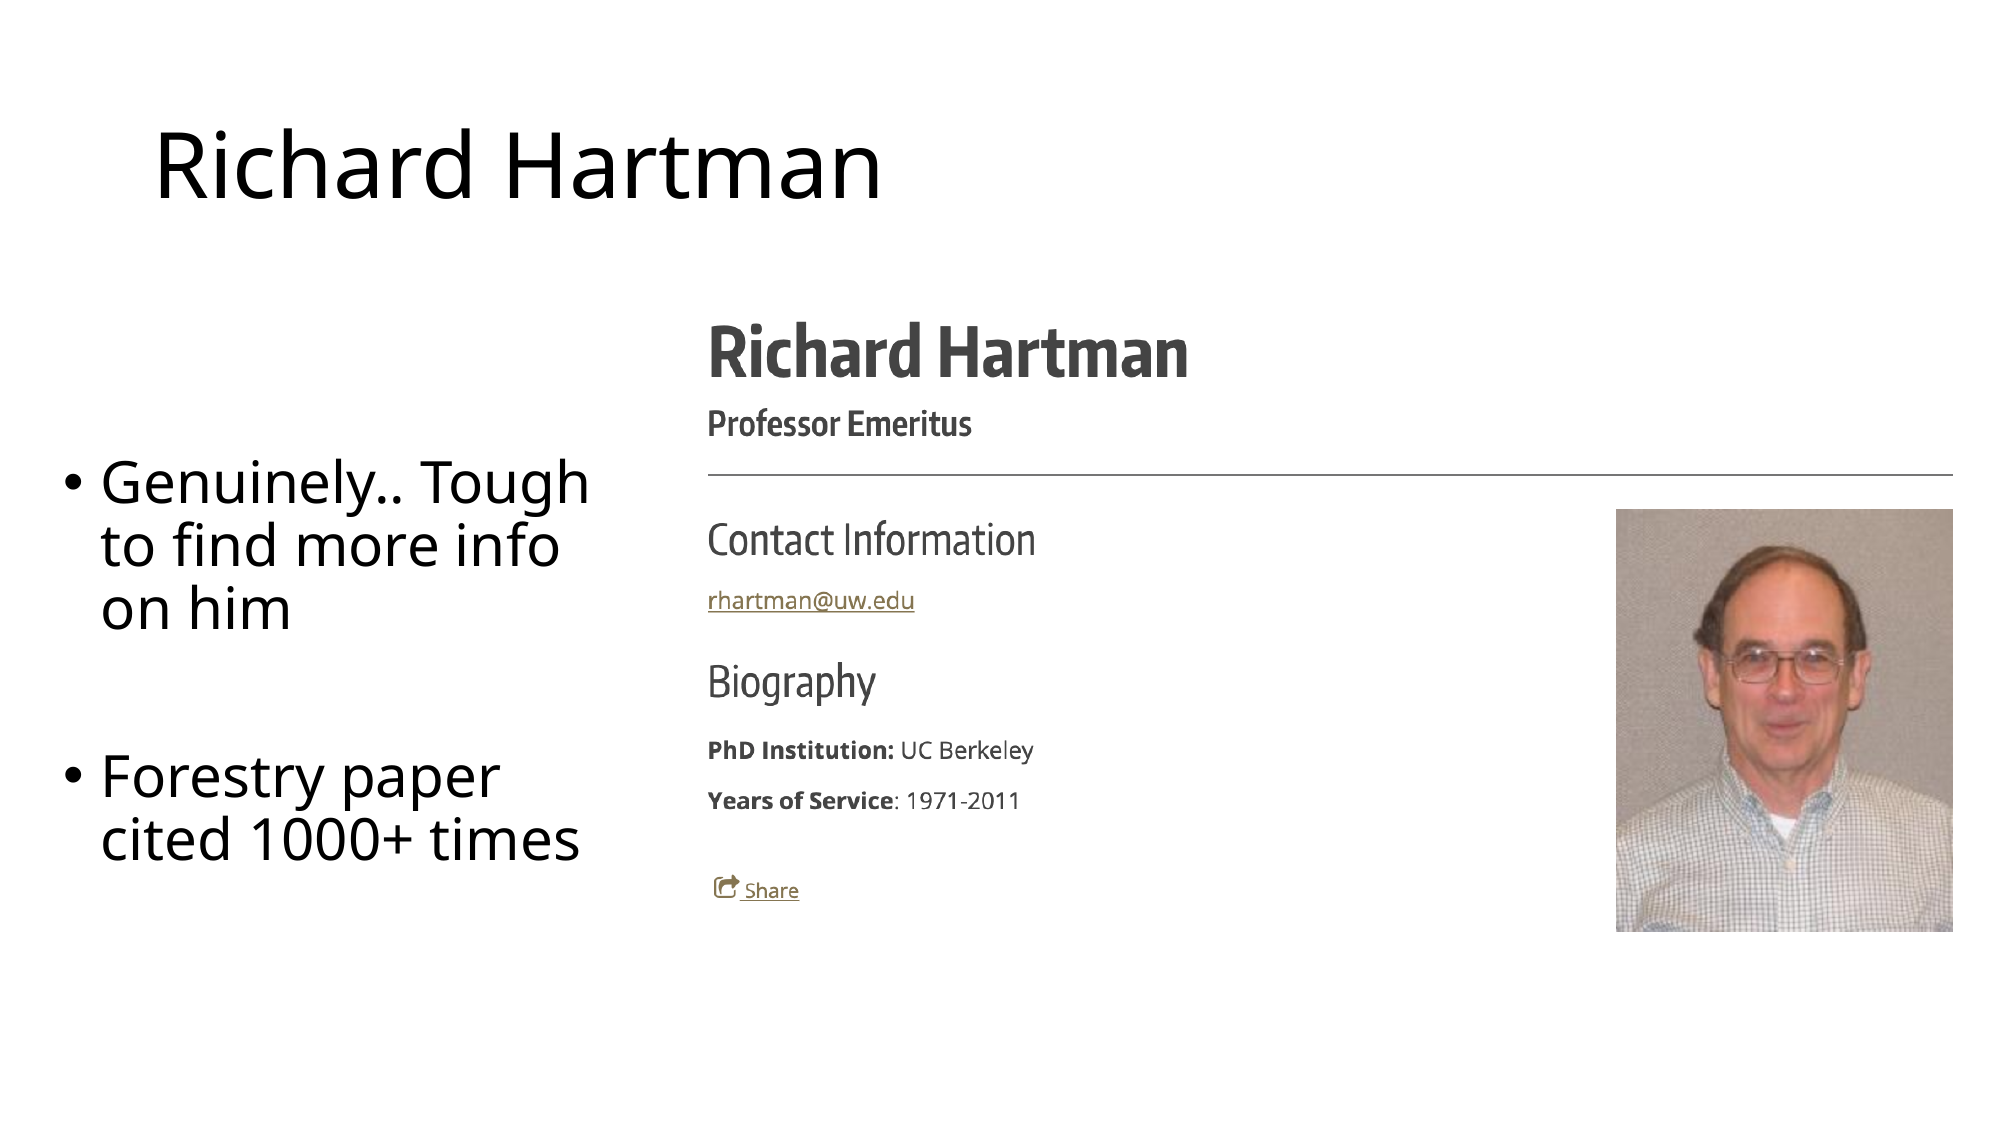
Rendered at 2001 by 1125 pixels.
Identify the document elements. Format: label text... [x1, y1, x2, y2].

list Genuinely.. Tough to find more info on him Forestry paper cited 1000+ times [48, 445, 661, 1014]
picture [692, 291, 1969, 1000]
title Richard Hartman [137, 59, 1863, 278]
